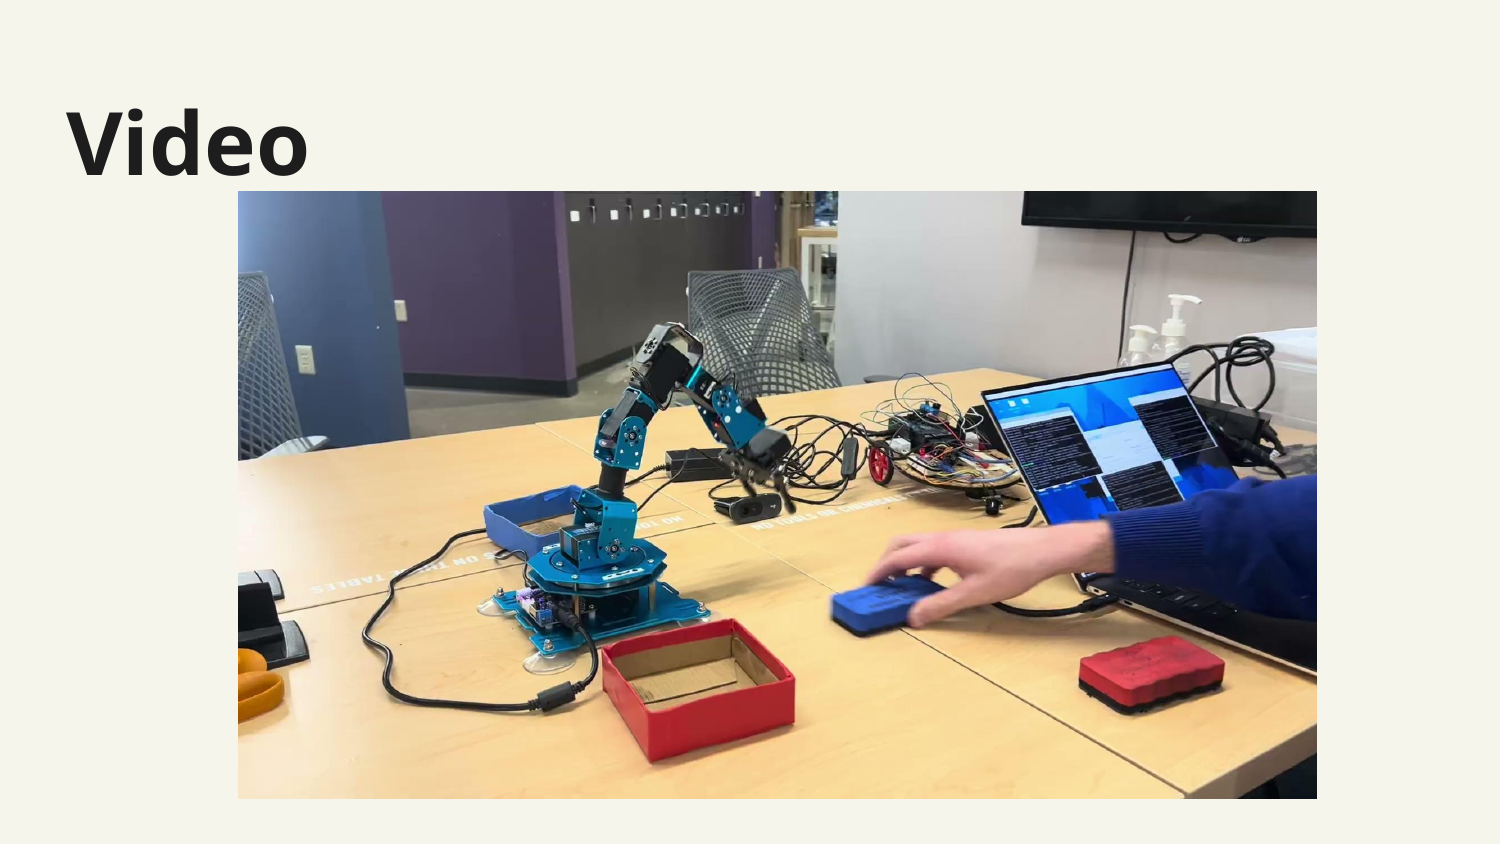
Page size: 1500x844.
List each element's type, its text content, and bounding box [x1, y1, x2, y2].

picture [238, 191, 1317, 799]
title Video [51, 72, 1449, 167]
